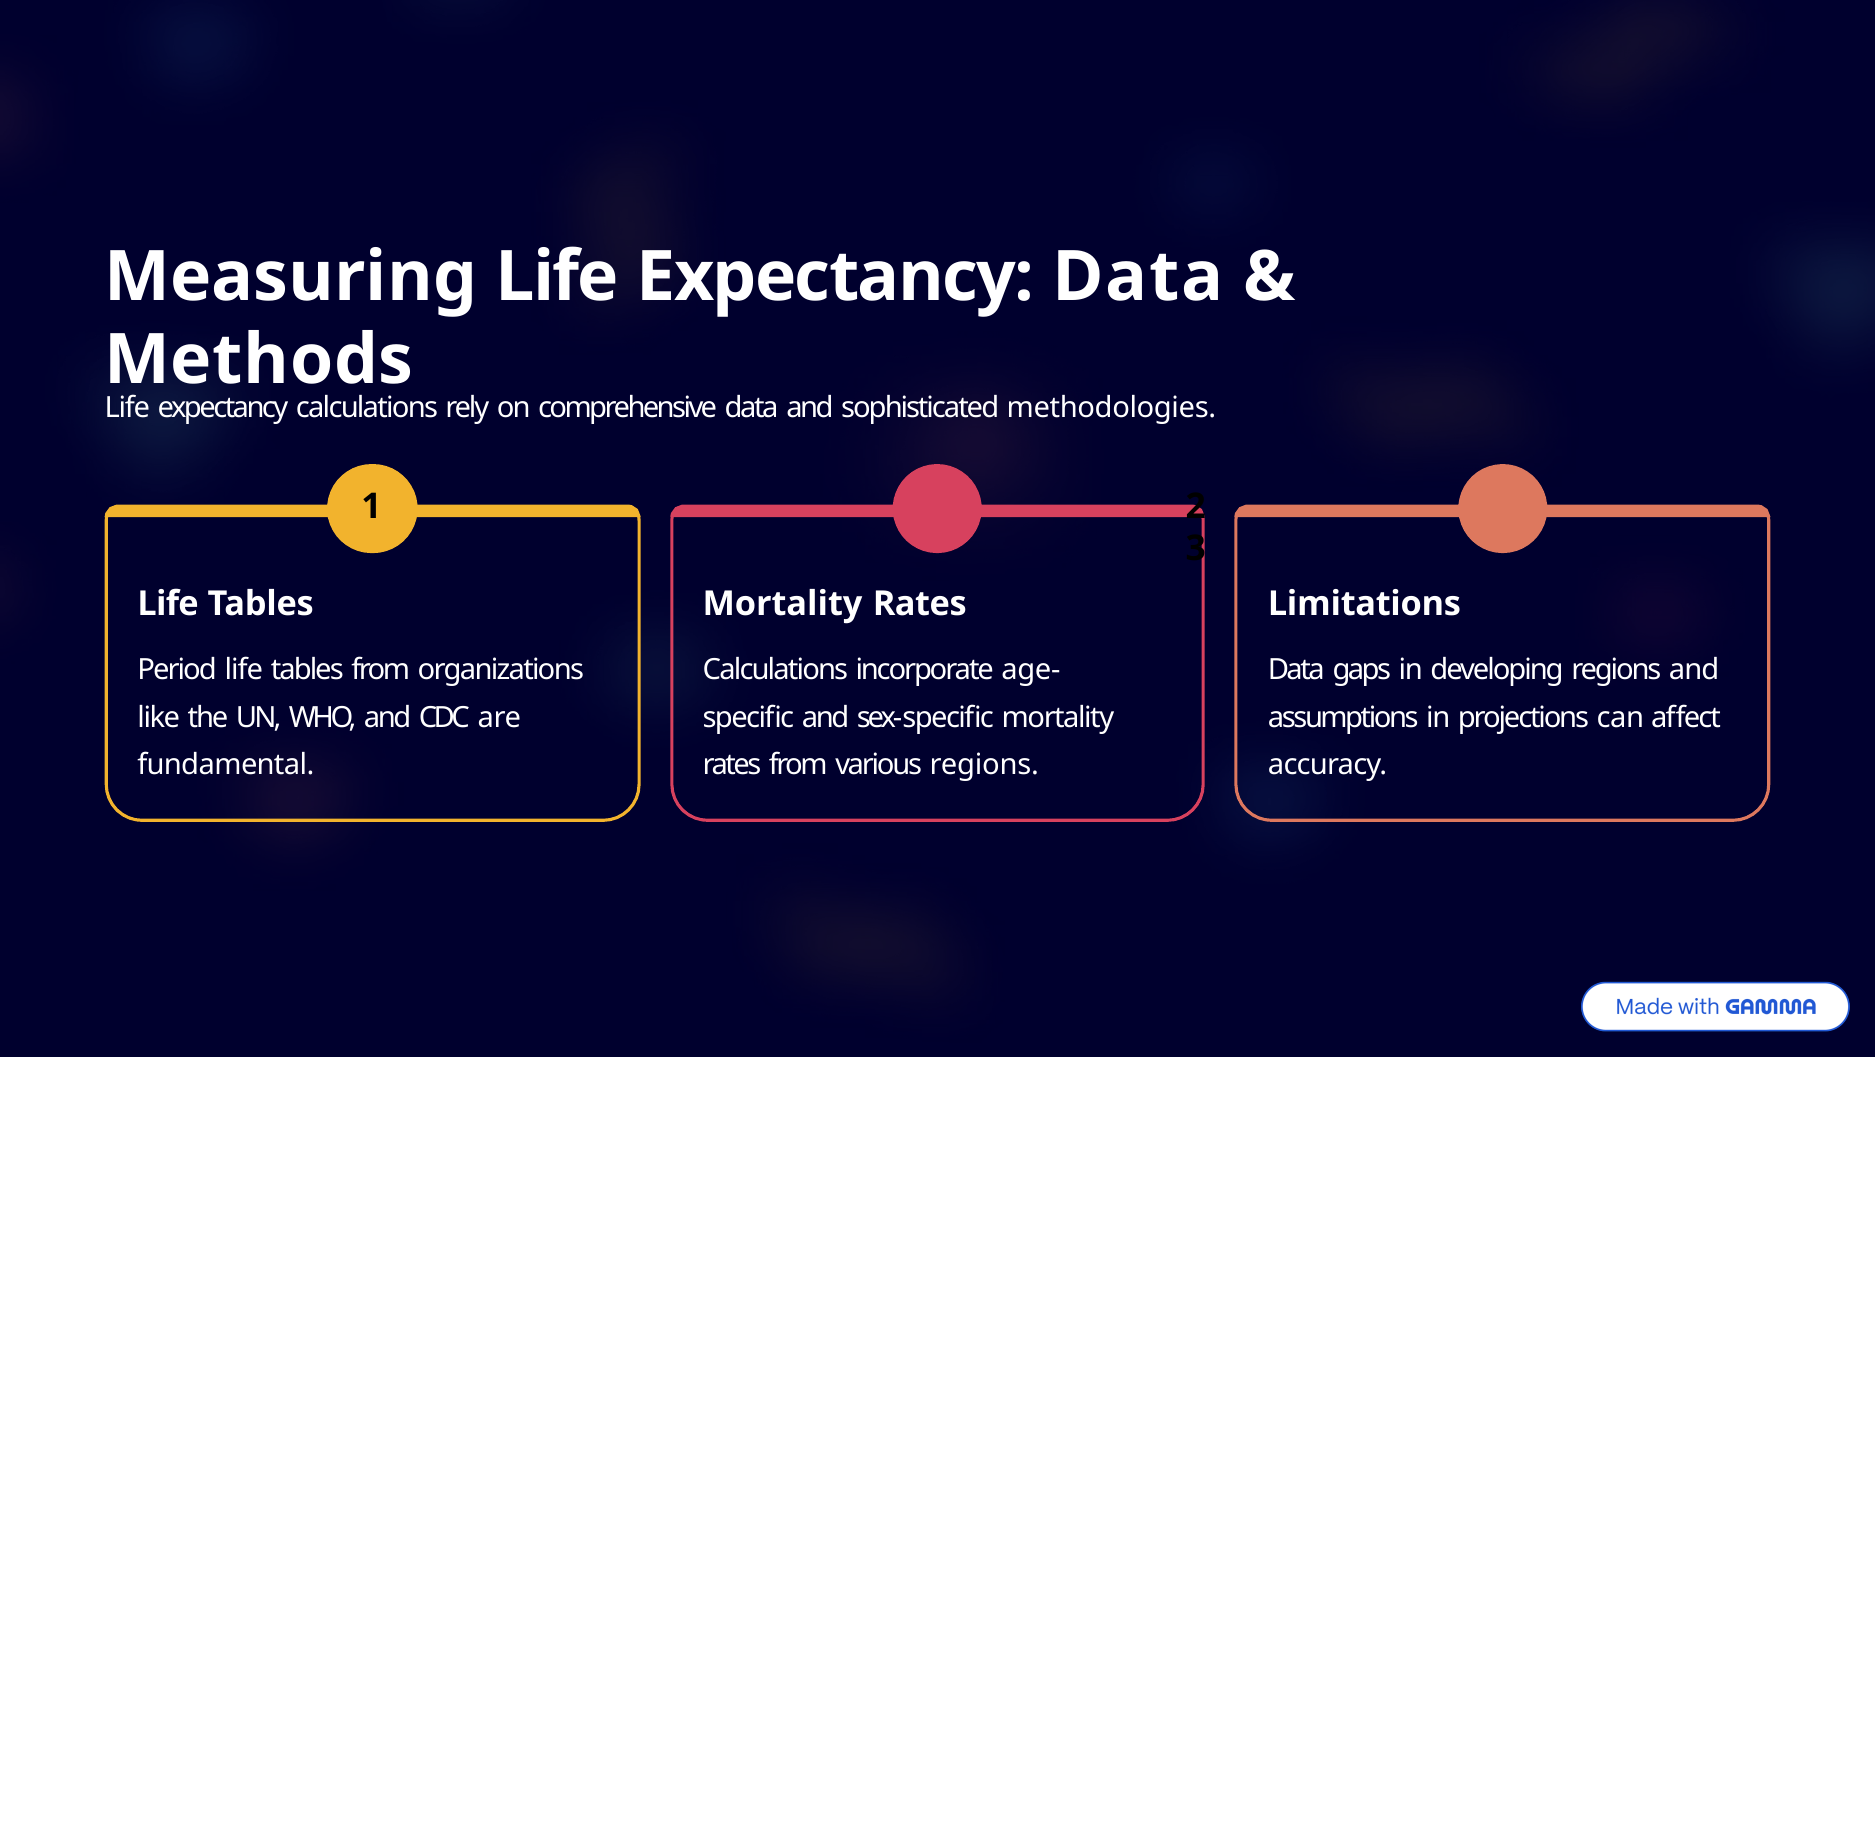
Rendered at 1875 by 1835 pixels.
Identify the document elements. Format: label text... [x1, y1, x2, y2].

title Measuring Life Expectancy: Data & Methods [102, 227, 1518, 466]
text_box Limitations Data gaps in developing regions and assumptions in projections can affect accuracy. [1265, 578, 1736, 781]
text_box Life Tables Period life tables from organizations like the UN, WHO, and CDC are fundamental. [135, 578, 604, 781]
text_box [670, 568, 1205, 822]
text_box Life expectancy calculations rely on comprehensive data and sophisticated methodologies. 1 2 3 [102, 385, 1516, 568]
text_box Mortality Rates Calculations incorporate age- specific and sex-specific mortality rates from various regions. [700, 578, 1136, 781]
text_box [1234, 466, 1771, 822]
picture [1571, 971, 1860, 1041]
text_box [104, 568, 641, 822]
